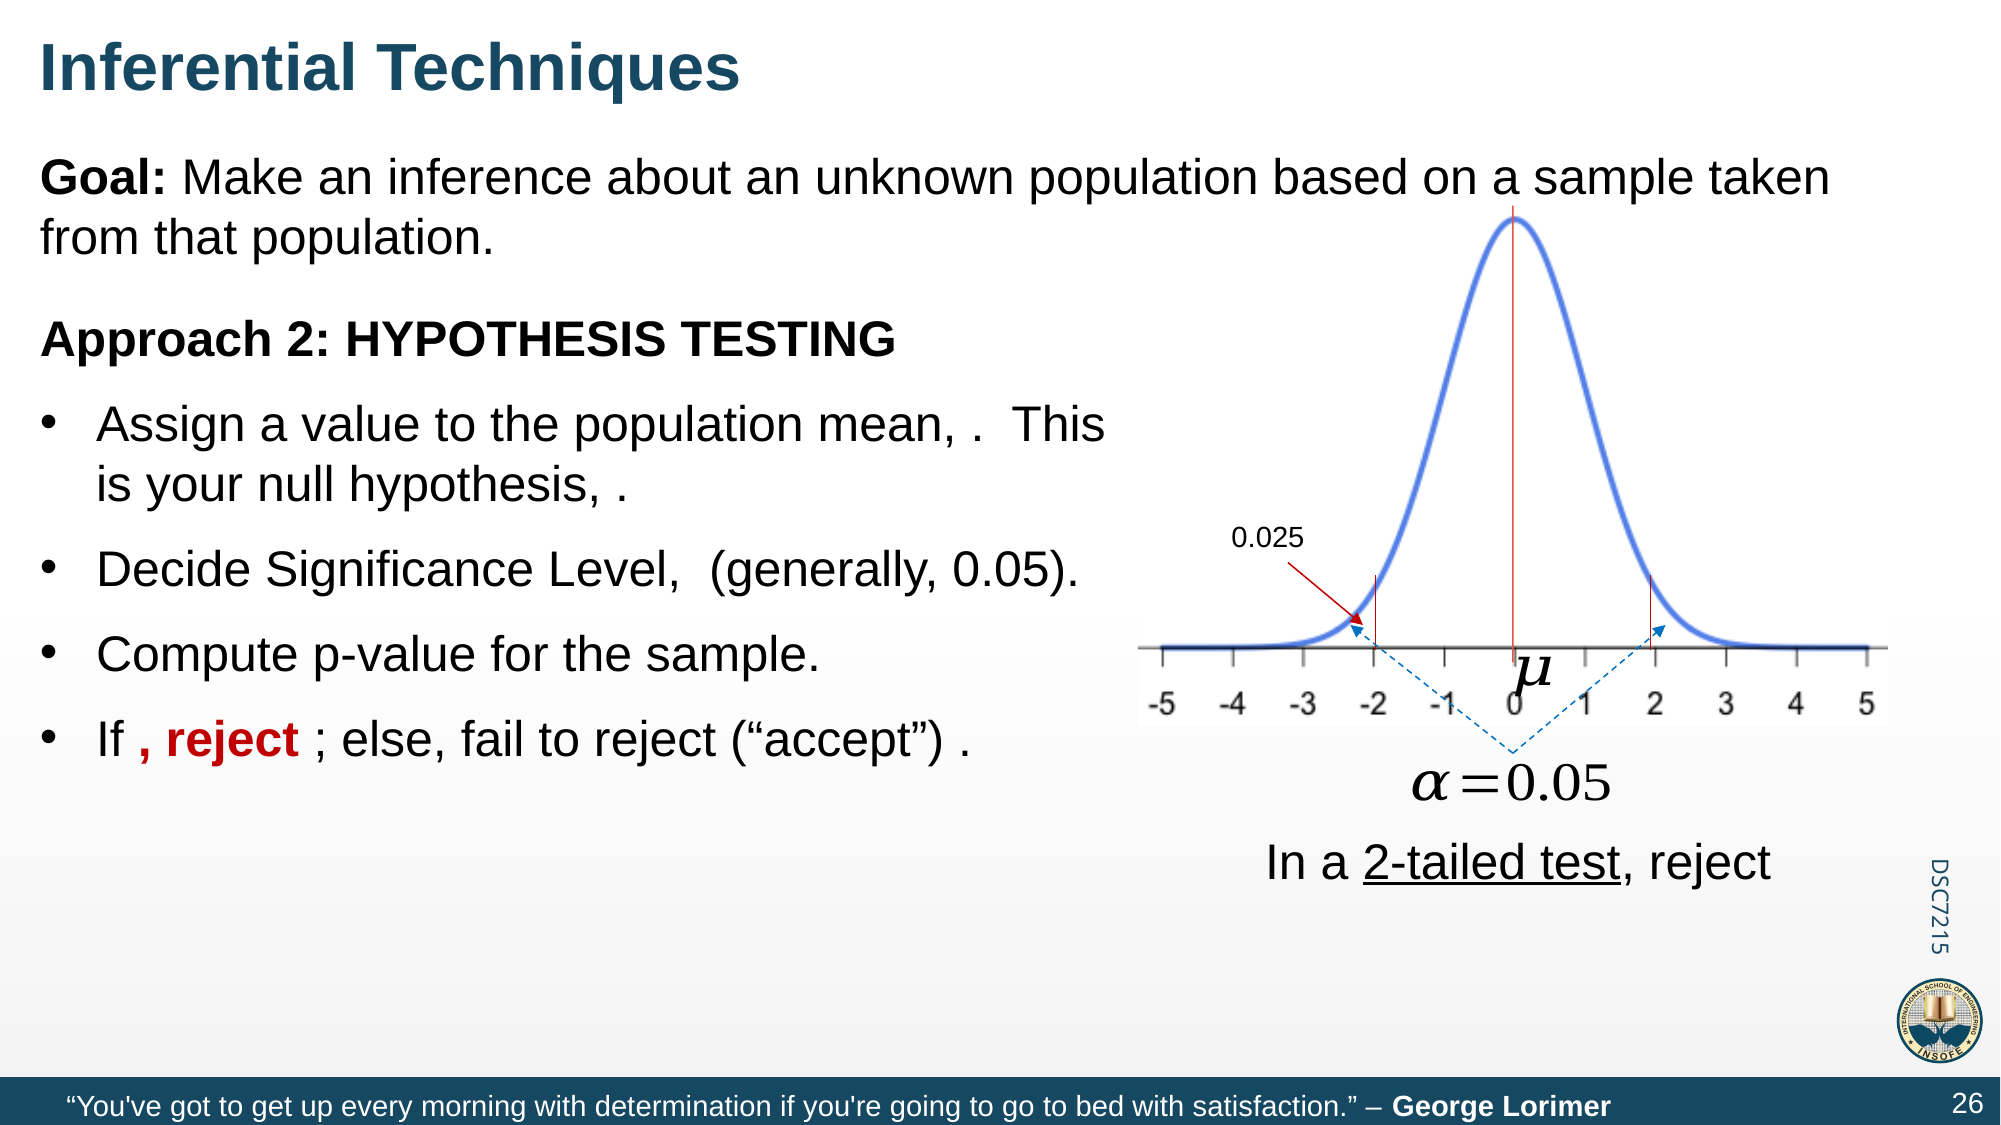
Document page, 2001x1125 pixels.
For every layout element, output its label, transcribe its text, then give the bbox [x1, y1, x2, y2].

slide_number 26 [1894, 1078, 2000, 1125]
text_box Goal: Make an inference about an unknown population based on a sample taken from that population. [24, 137, 1950, 273]
title Inferential Techniques [24, 24, 1832, 113]
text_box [1350, 624, 1507, 754]
picture [1894, 973, 1988, 1066]
picture [1514, 205, 1889, 727]
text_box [1287, 562, 1364, 626]
picture [1137, 205, 1512, 727]
text_box “You've got to get up every morning with determination if you're going to go to bed with satisfaction.” – George Lorimer [51, 1084, 1939, 1125]
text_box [1512, 624, 1666, 754]
